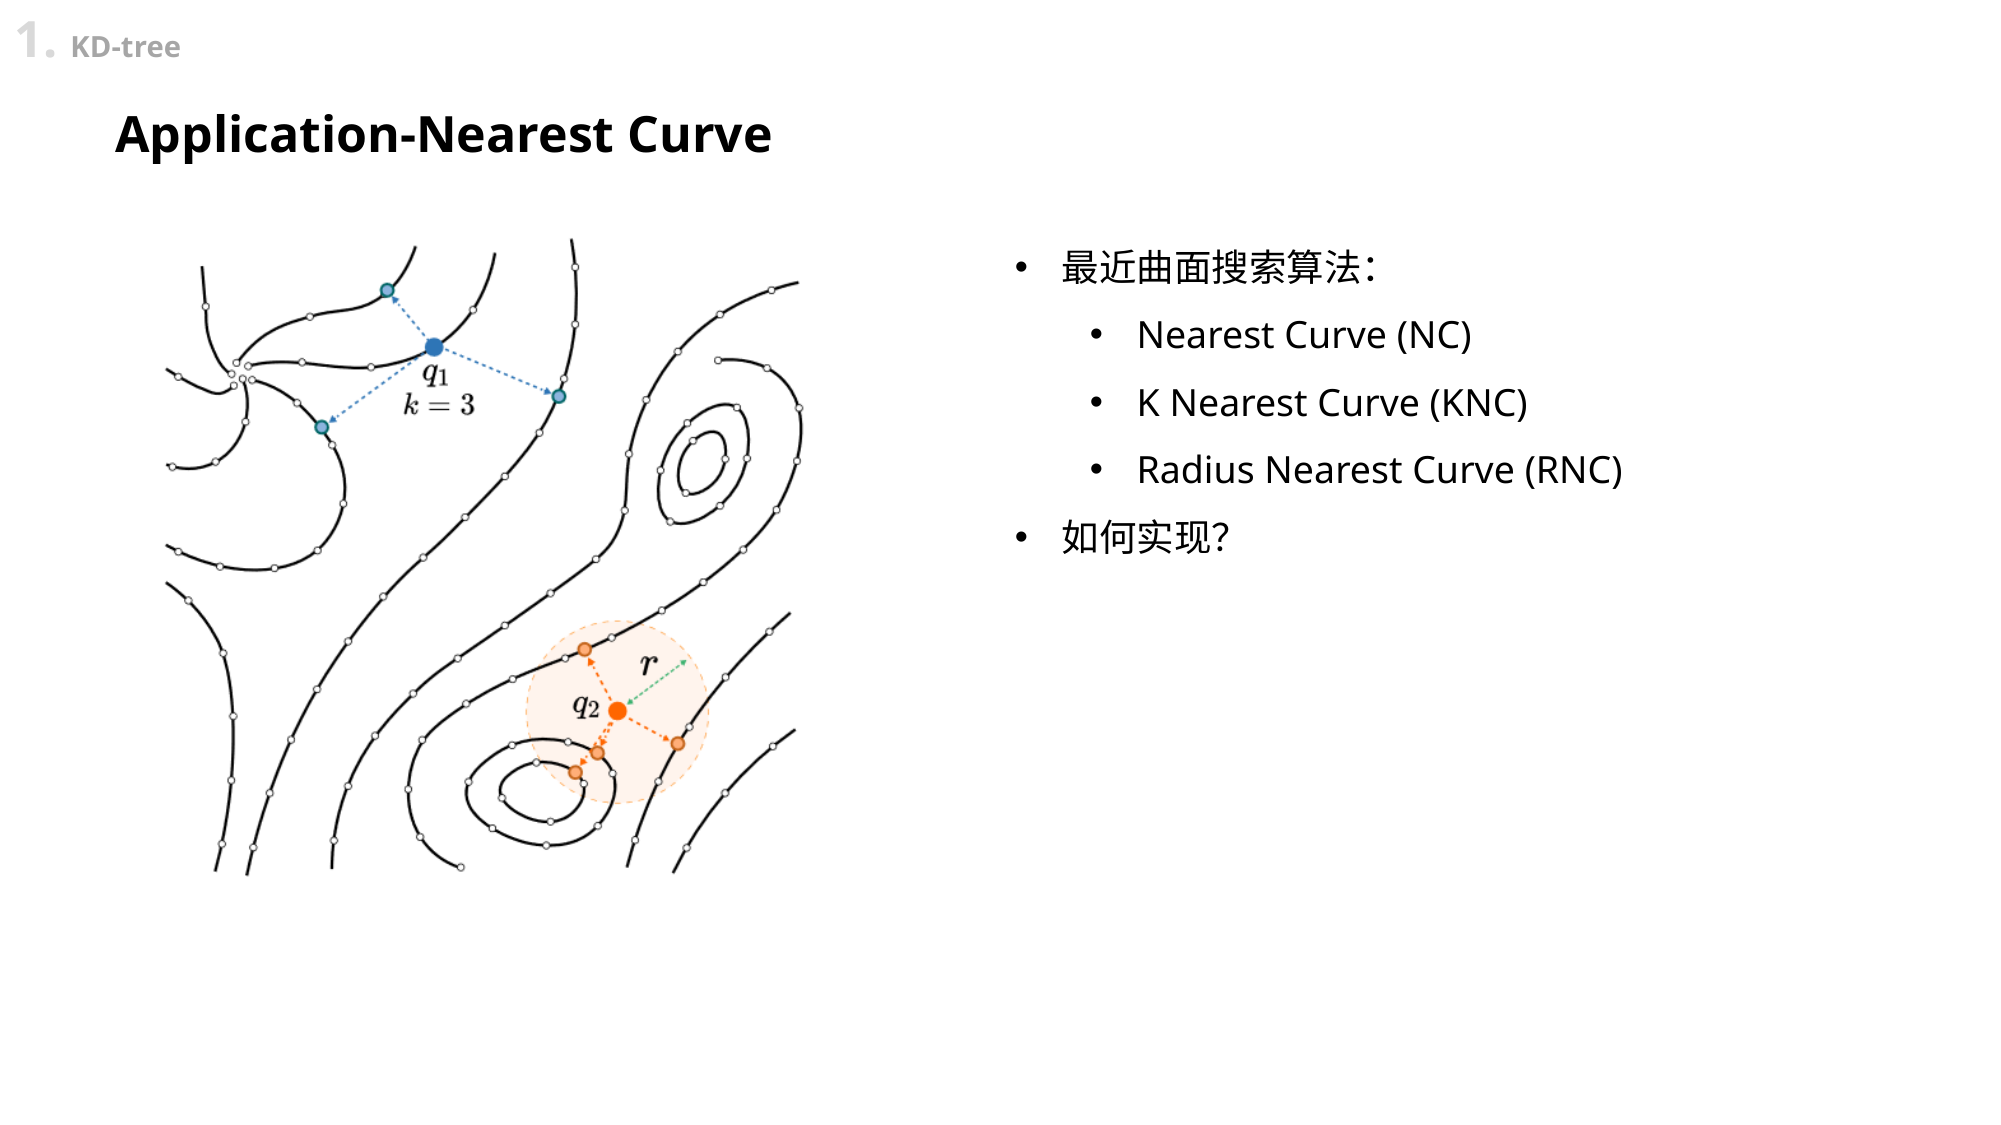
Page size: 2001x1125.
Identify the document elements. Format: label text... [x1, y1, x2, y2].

text_box Application-Nearest Curve [100, 95, 1900, 171]
picture [118, 213, 871, 887]
text_box 最近曲面搜索算法： Nearest Curve (NC) K Nearest Curve (KNC) Radius Nearest Curve (RNC) 如何实现？ [999, 214, 1845, 567]
text_box 1. KD-tree [0, 0, 1799, 75]
